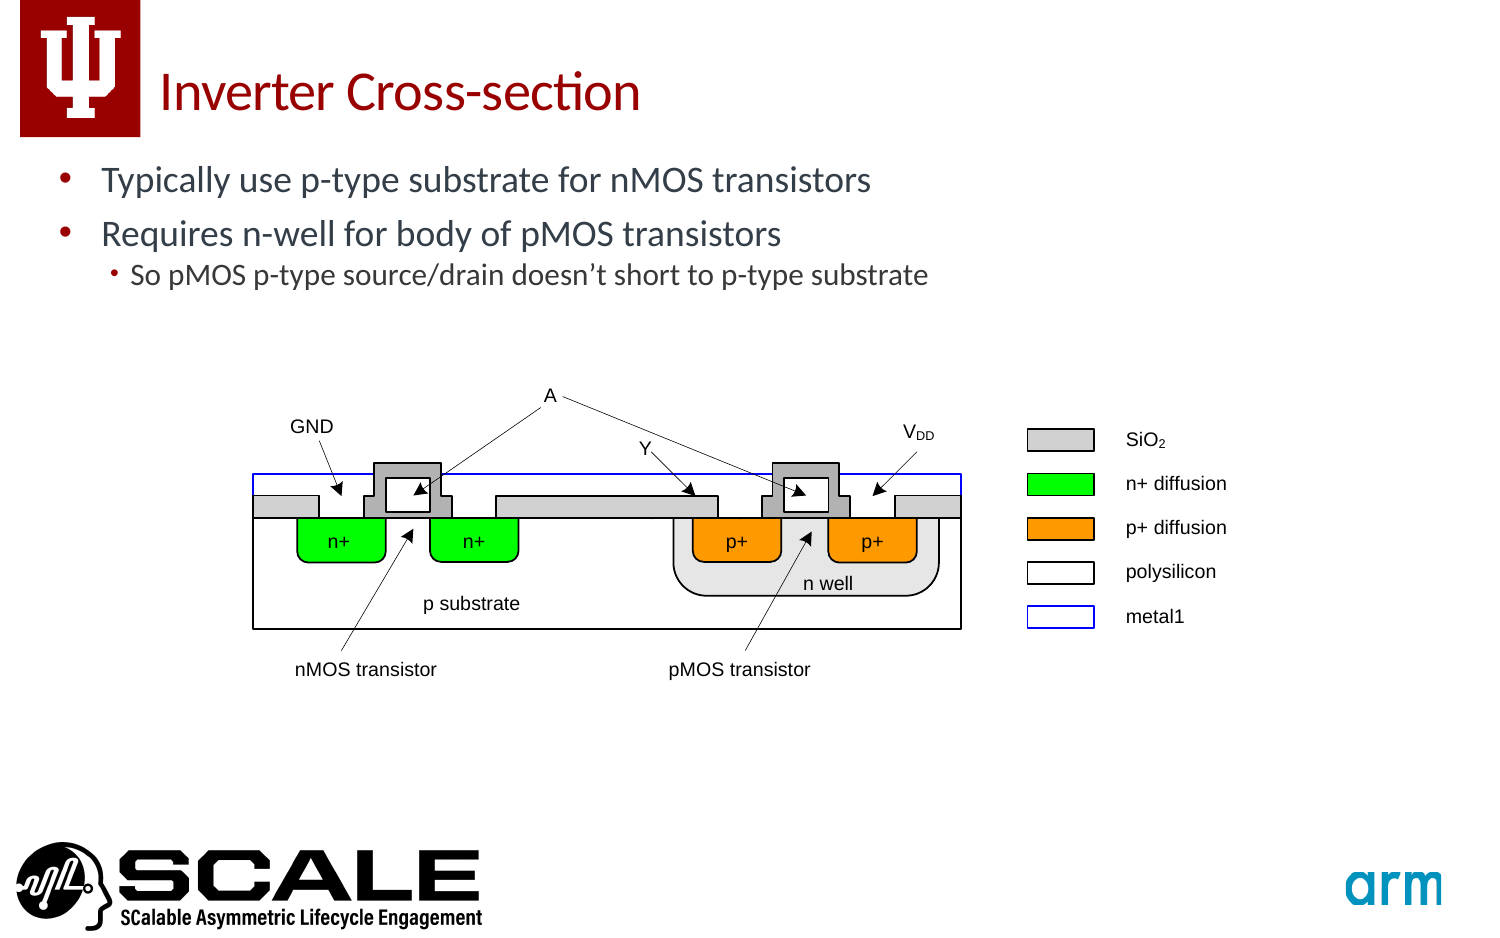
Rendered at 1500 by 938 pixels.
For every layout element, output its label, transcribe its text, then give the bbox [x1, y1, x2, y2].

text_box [248, 369, 1252, 698]
title Inverter Cross-section [159, 65, 1441, 155]
picture [16, 842, 482, 931]
list Typically use p-type substrate for nMOS transistors Requires n-well for body of pMOS transistors So pMOS p-type source/drain doesn’t short to p-type substrate [58, 154, 1443, 784]
picture [0, 0, 186, 183]
